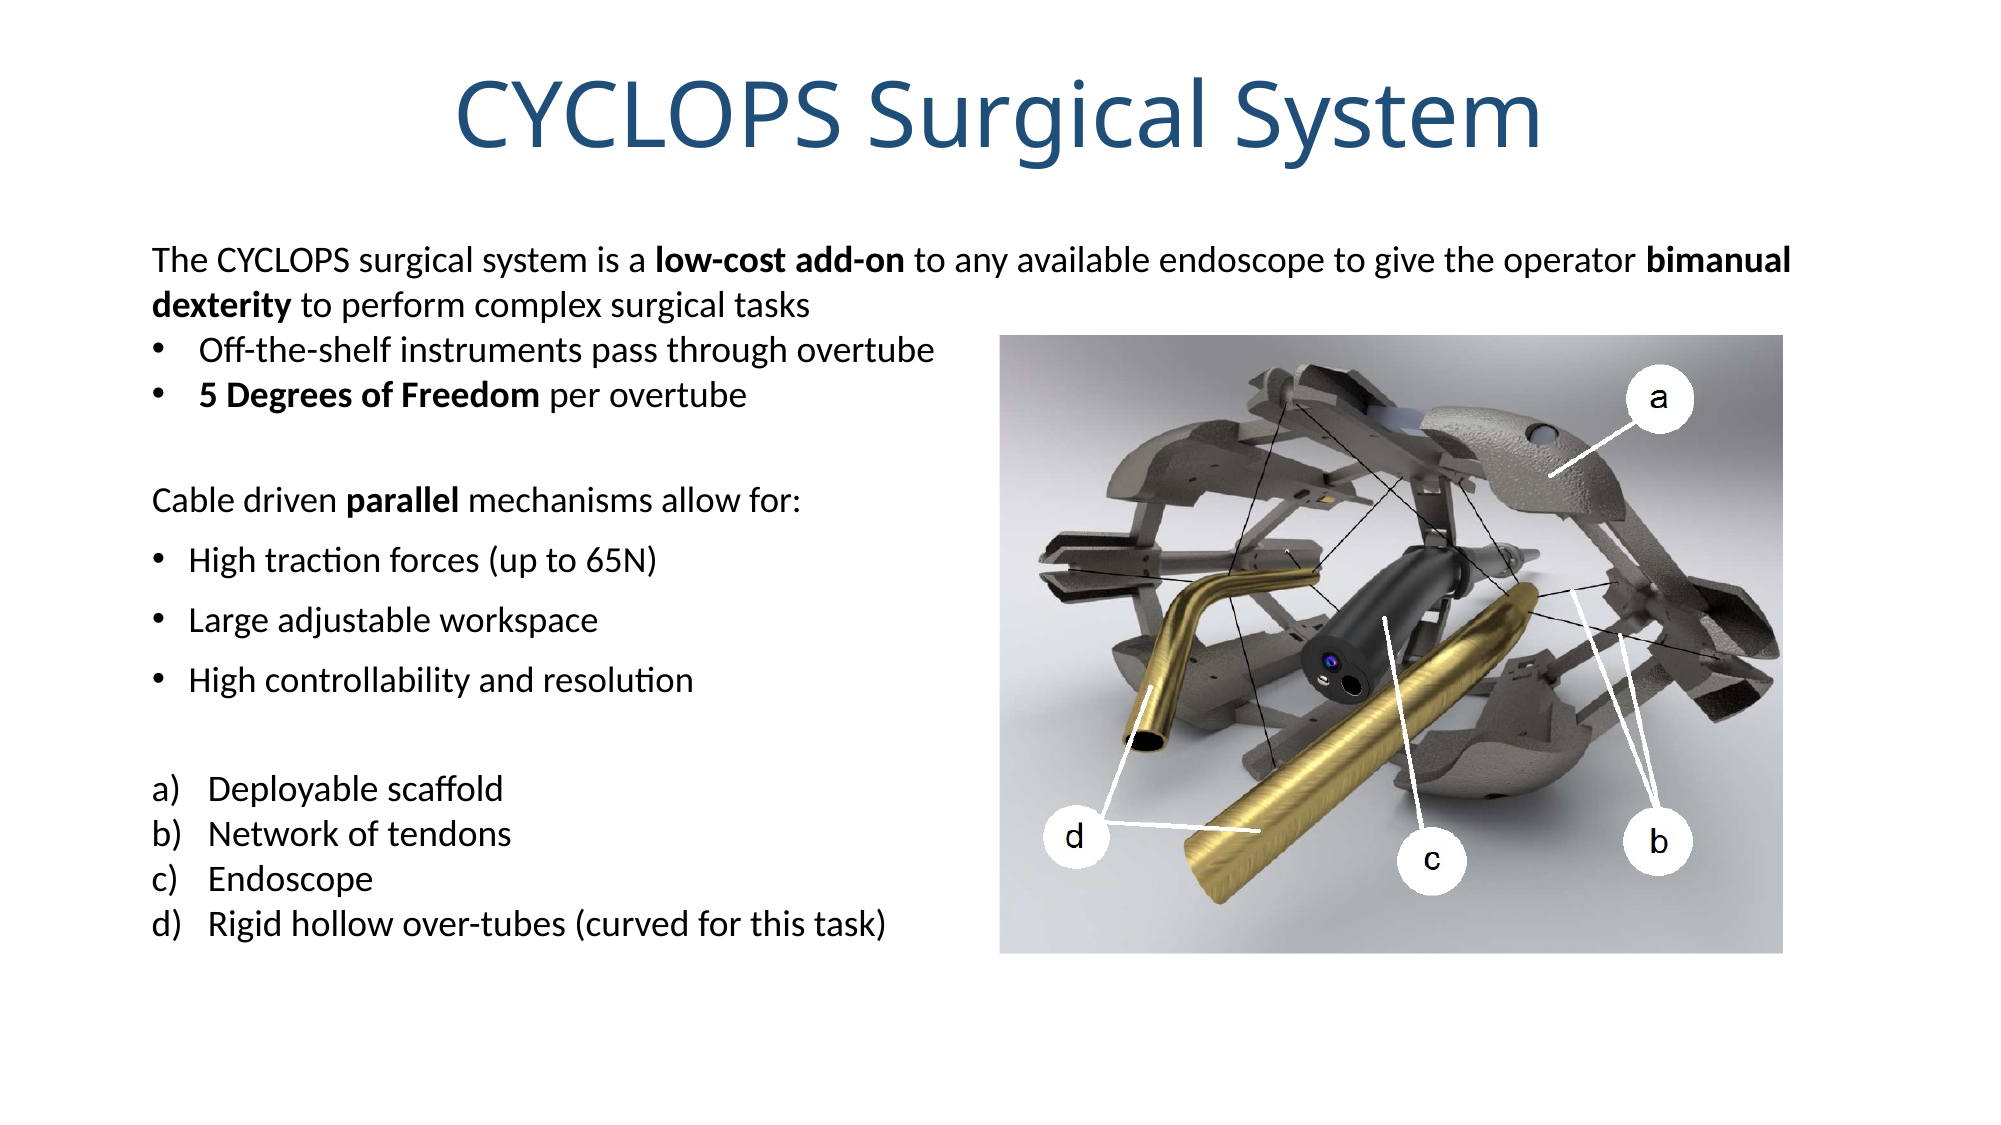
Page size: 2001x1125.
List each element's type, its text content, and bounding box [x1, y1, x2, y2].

list Cable driven parallel mechanisms allow for: High traction forces (up to 65N) Large adjustable workspace High controllability and resolution [137, 472, 999, 709]
text_box Deployable scaffold Network of tendons Endoscope Rigid hollow over-tubes (curved for this task) [136, 756, 975, 952]
title CYCLOPS Surgical System [137, 8, 1863, 227]
picture [999, 335, 1783, 954]
text_box The CYCLOPS surgical system is a low-cost add-on to any available endoscope to give the operator bimanual dexterity to perform complex surgical tasks Off-the-shelf instruments pass through overtube 5 Degrees of Freedom per overtube [137, 227, 1863, 423]
